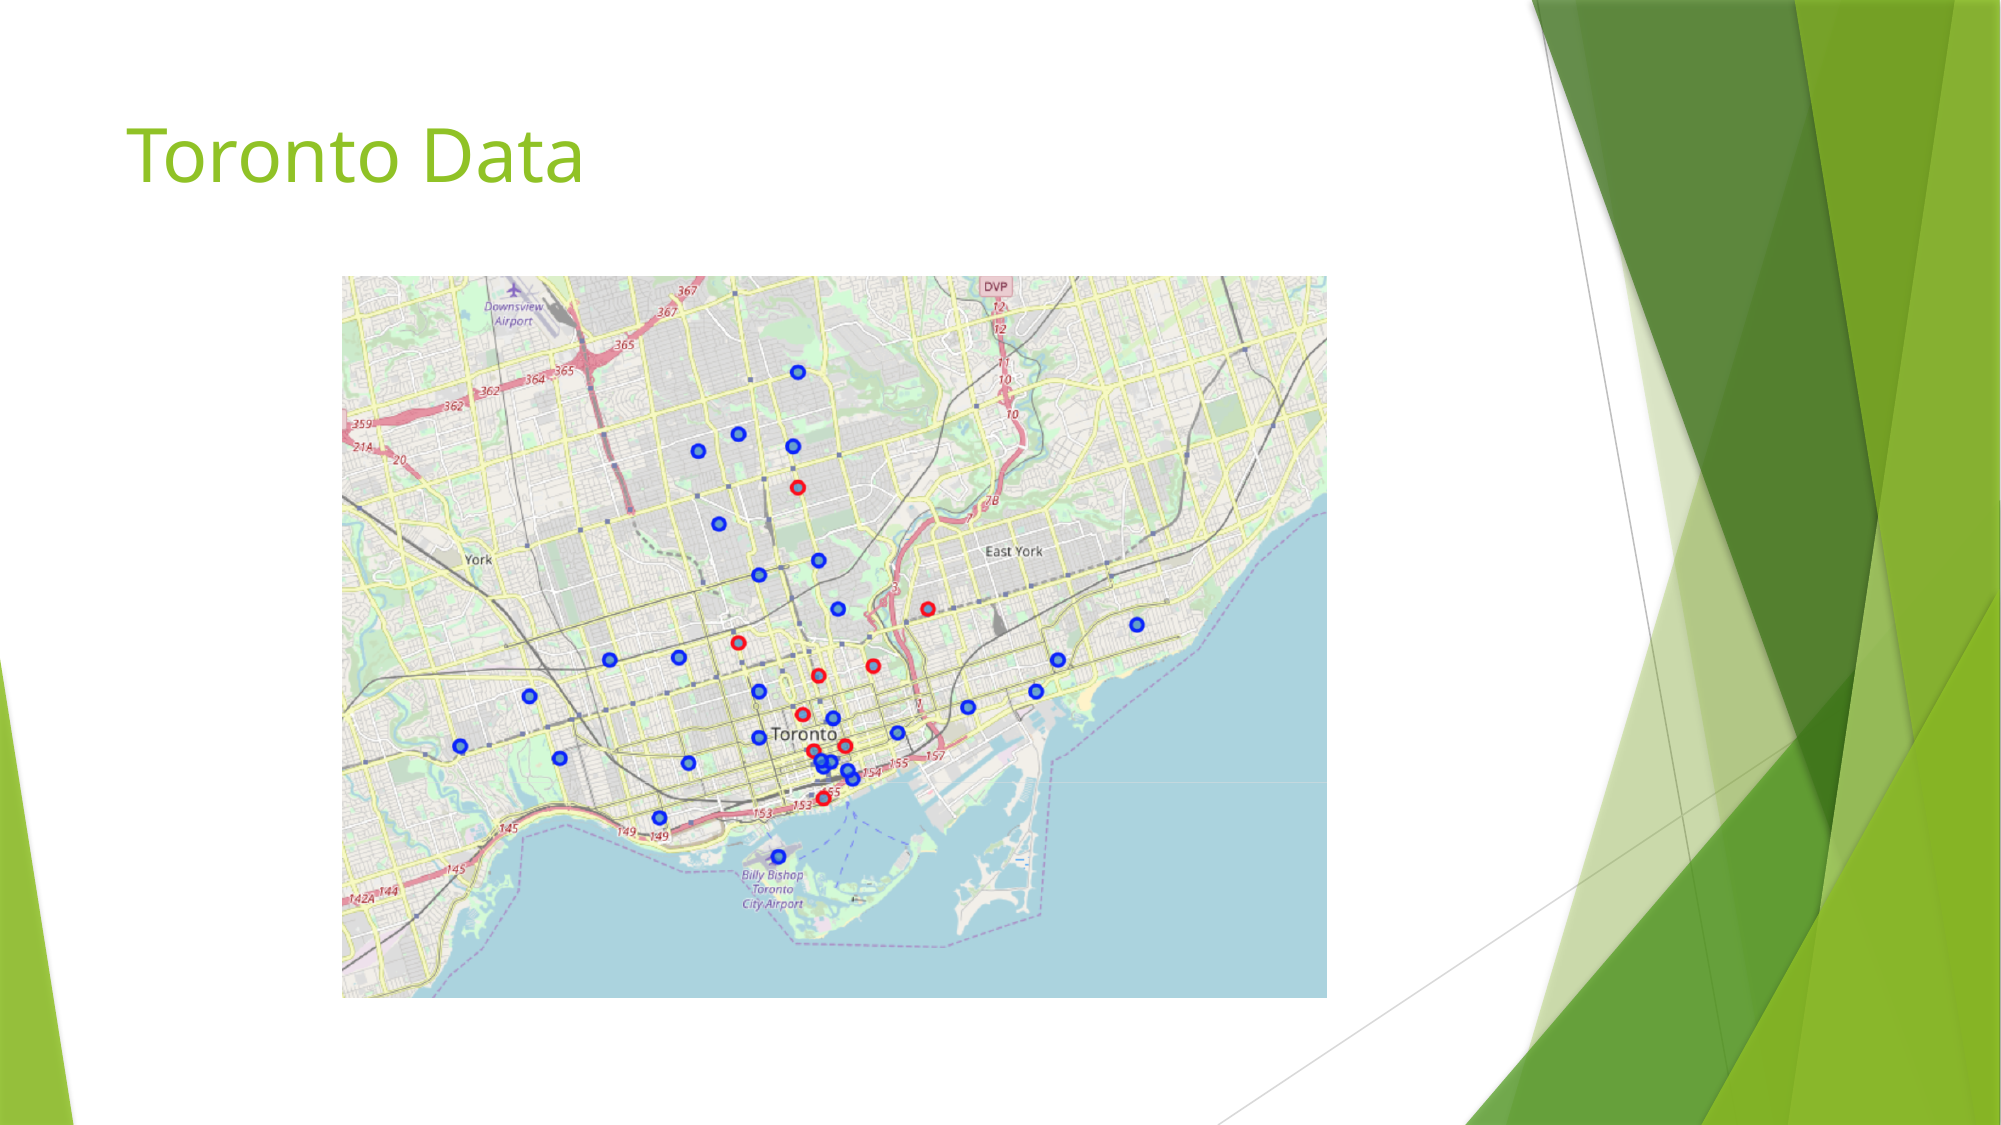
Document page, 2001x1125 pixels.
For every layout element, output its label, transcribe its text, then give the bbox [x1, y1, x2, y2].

title Toronto Data [111, 99, 1522, 317]
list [341, 275, 1327, 999]
